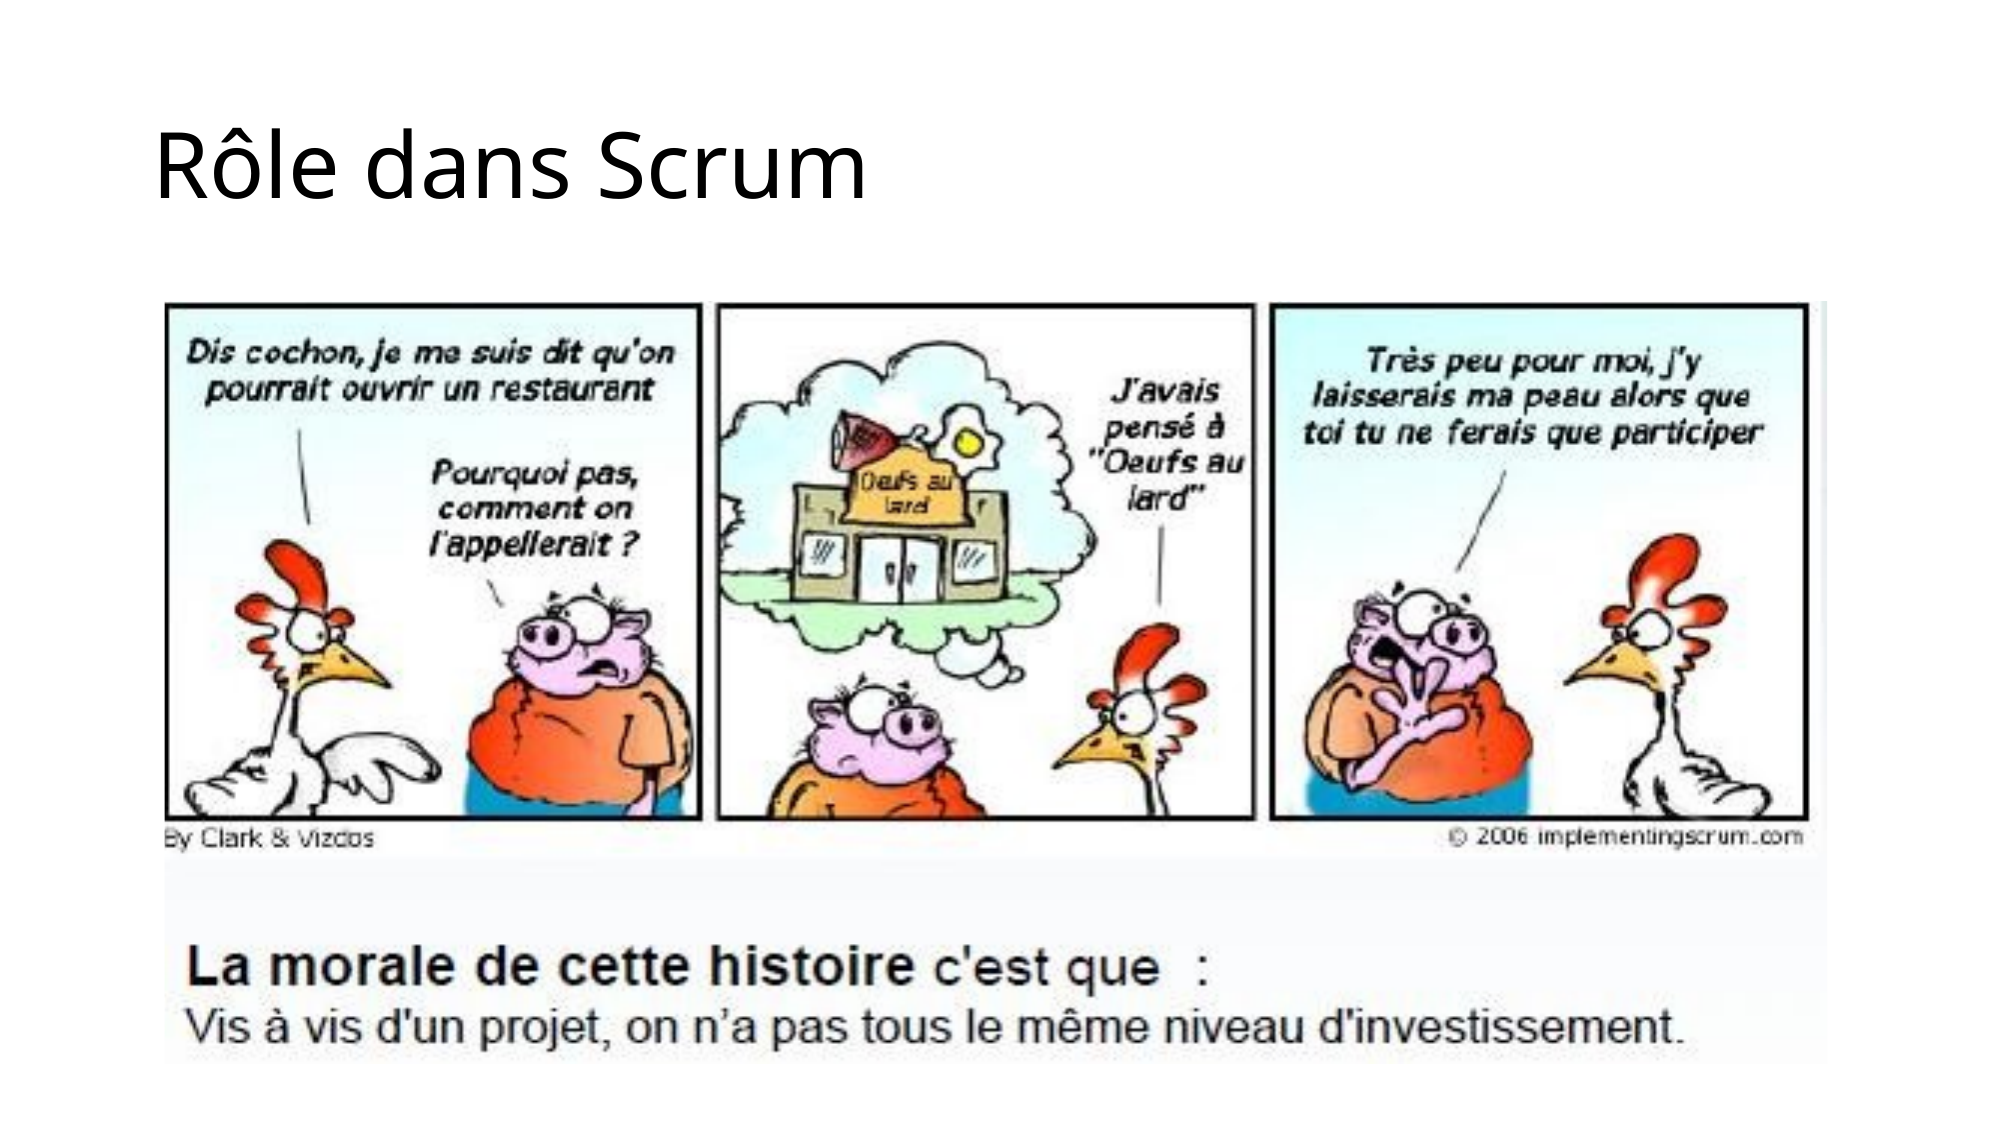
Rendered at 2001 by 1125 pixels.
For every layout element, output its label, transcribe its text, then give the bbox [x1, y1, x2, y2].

title Rôle dans Scrum [137, 59, 1863, 278]
text_box [164, 301, 1828, 1064]
